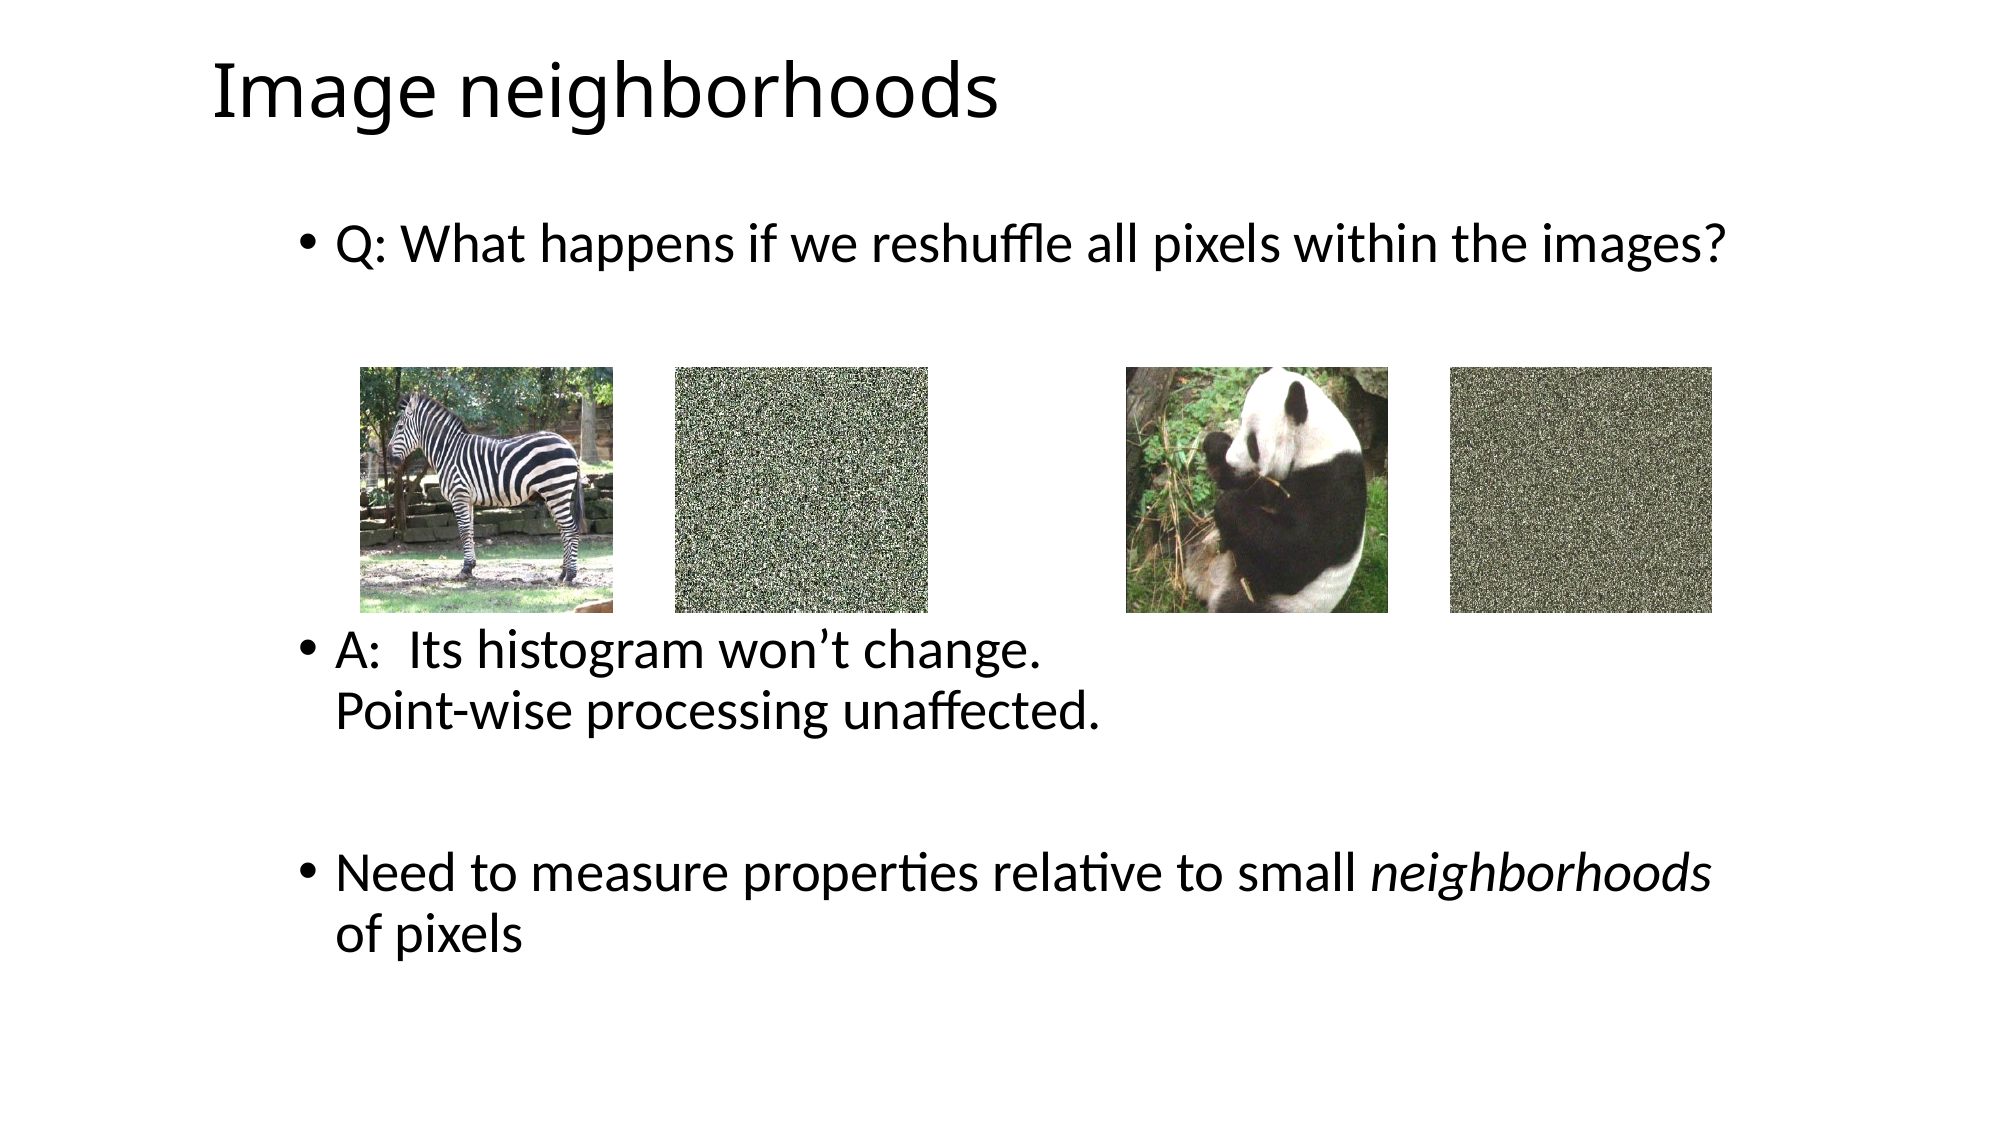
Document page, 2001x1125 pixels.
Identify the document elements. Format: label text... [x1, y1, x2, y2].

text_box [360, 367, 1712, 613]
title Image neighborhoods [197, 0, 1668, 188]
list Q: What happens if we reshuffle all pixels within the images? A: Its histogram won’t change. Point-wise processing unaffected. Need to measure properties relative to small neighborhoods of pixels [283, 206, 1750, 994]
